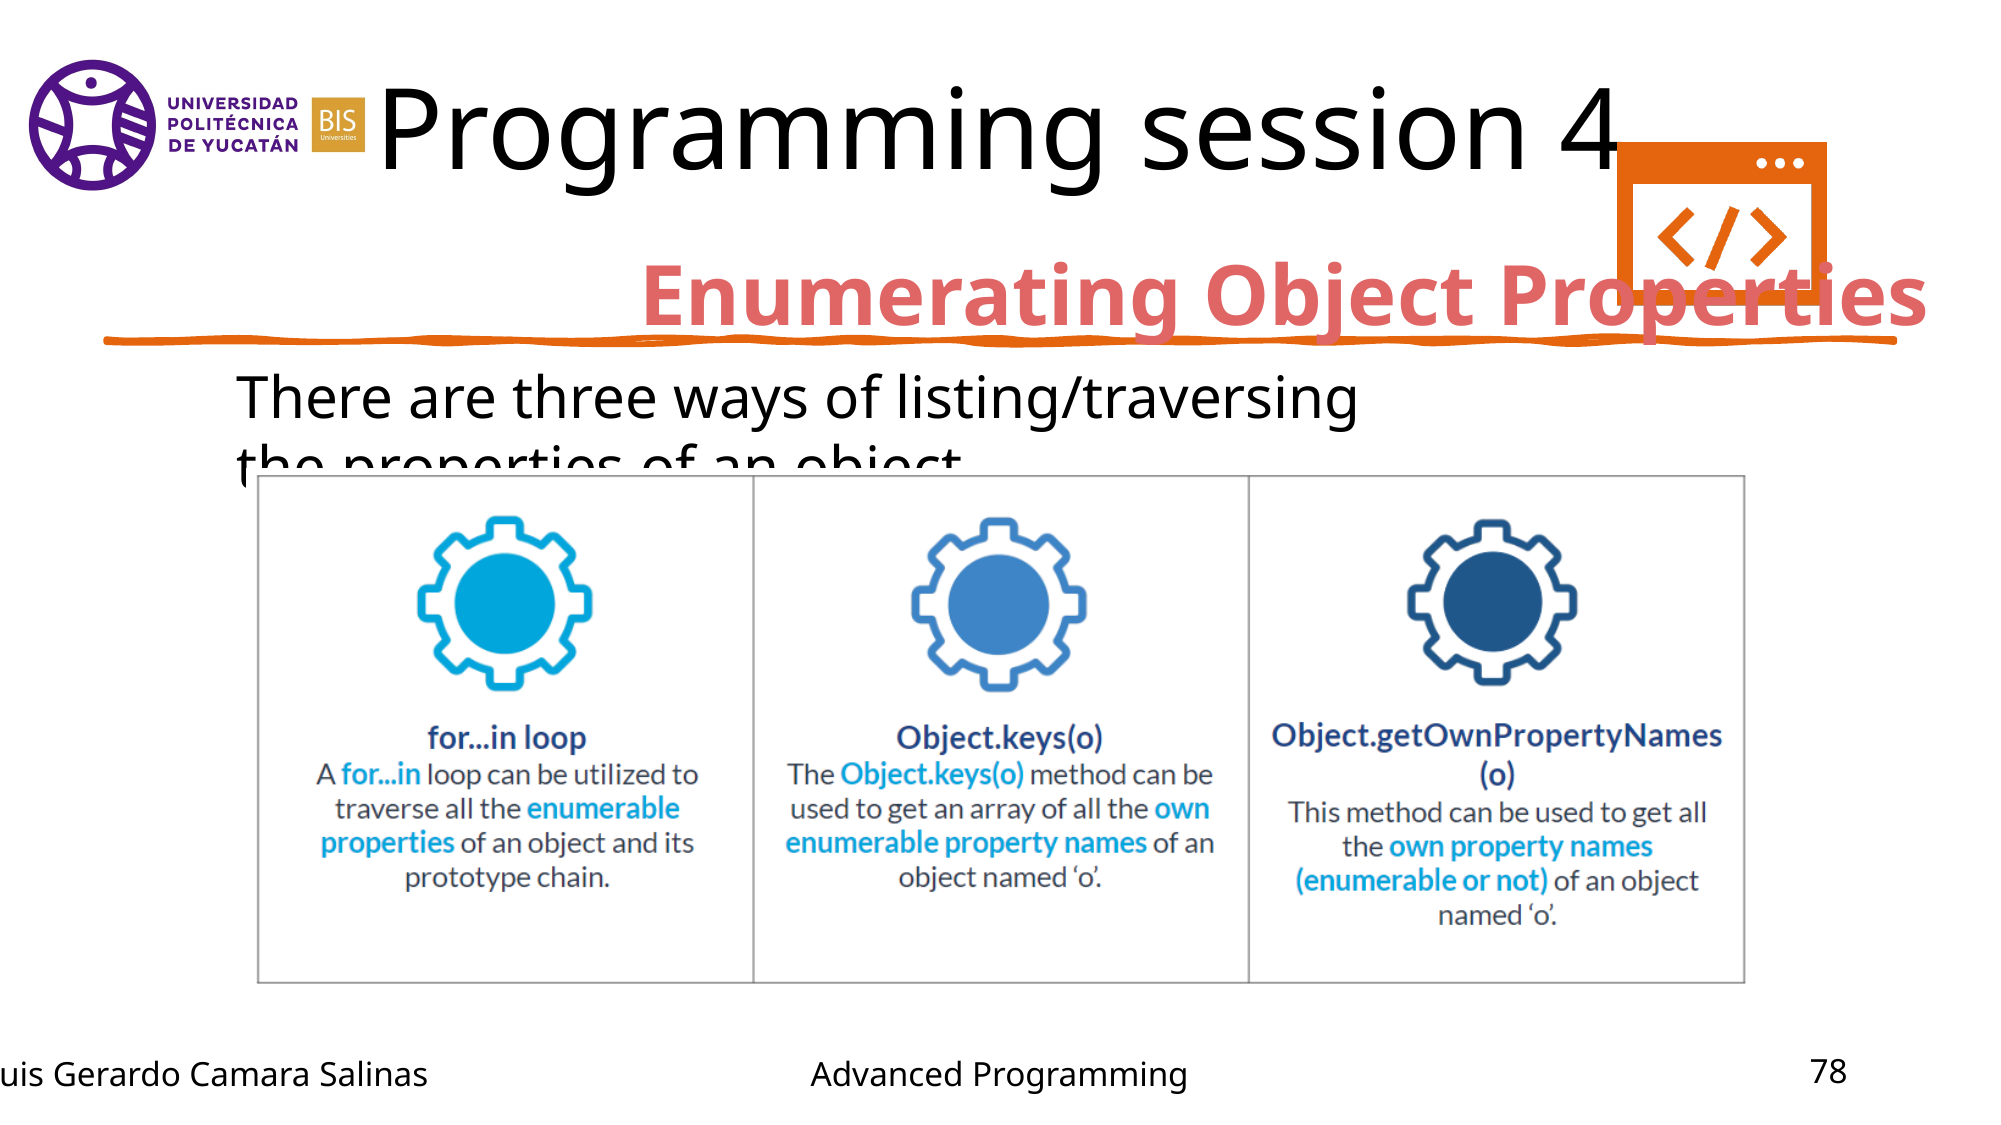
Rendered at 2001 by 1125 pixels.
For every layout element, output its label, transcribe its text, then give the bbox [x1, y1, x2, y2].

slide_number 78 [1412, 1042, 1863, 1103]
text_box There are three ways of listing/traversing the properties of an object. [221, 352, 1473, 508]
text_box Enumerating Object Properties [624, 234, 1596, 350]
picture [28, 59, 366, 191]
text_box Enumerating Object Properties [1848, 234, 2000, 350]
picture [1596, 97, 1848, 350]
text_box Luis Gerardo Camara Salinas [0, 1042, 543, 1103]
picture [246, 468, 1754, 991]
title Programming session 4 [137, 15, 1863, 233]
footer Advanced Programming [662, 1042, 1338, 1103]
